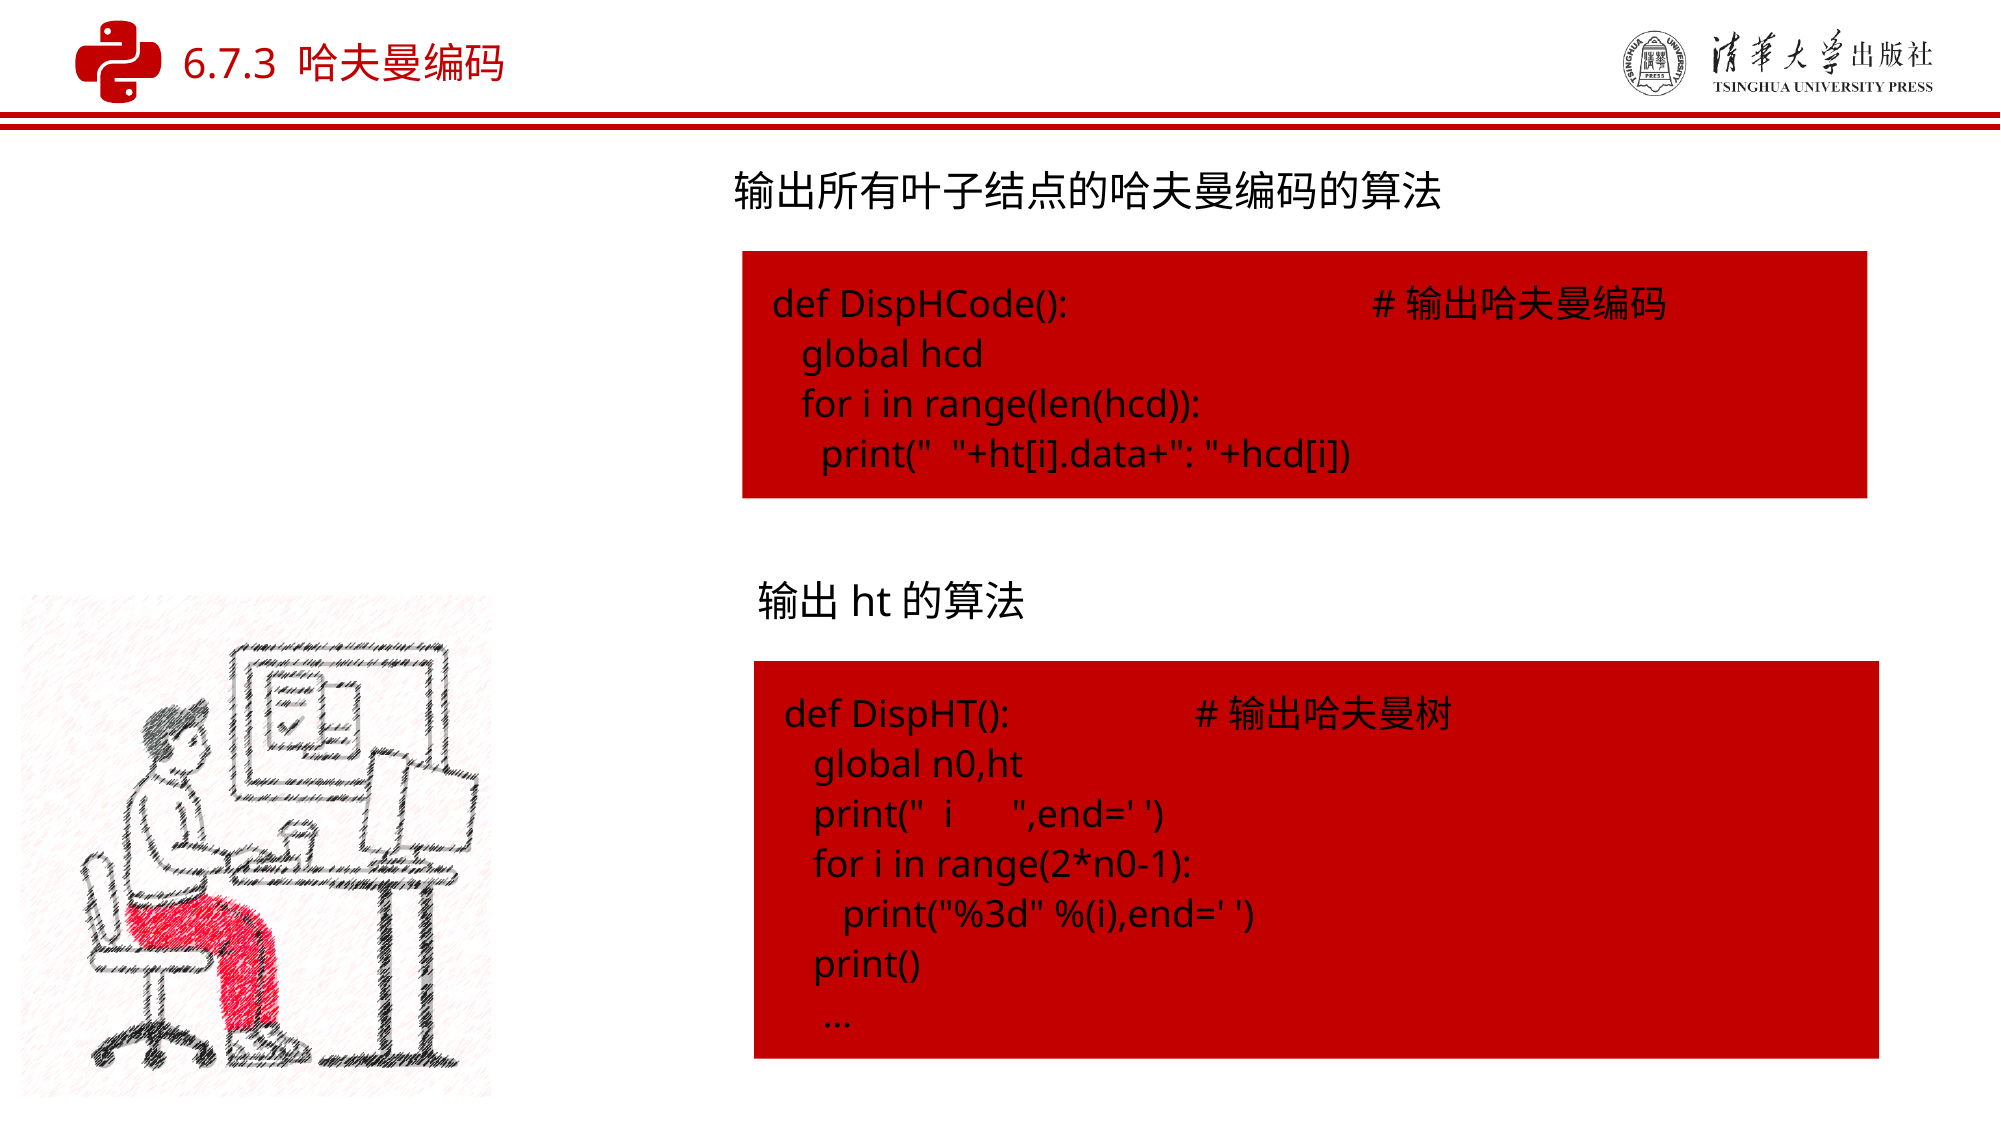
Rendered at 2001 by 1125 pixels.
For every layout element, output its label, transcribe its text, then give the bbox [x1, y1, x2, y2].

picture [20, 595, 492, 1100]
text_box 6.7.3 哈夫曼编码 [167, 29, 522, 95]
text_box def DispHT(): #输出哈夫曼树 global n0,ht print(" i ",end=' ') for i in range(2*n0-1): print("%3d" %(i),end=' ') print() … [753, 660, 1880, 1060]
text_box 输出ht的算法 [742, 567, 1469, 633]
text_box 输出所有叶子结点的哈夫曼编码的算法 [718, 157, 1540, 223]
text_box def DispHCode(): #输出哈夫曼编码 global hcd for i in range(len(hcd)): print(" "+ht[i].data+": "+hcd[i]) [741, 250, 1868, 499]
